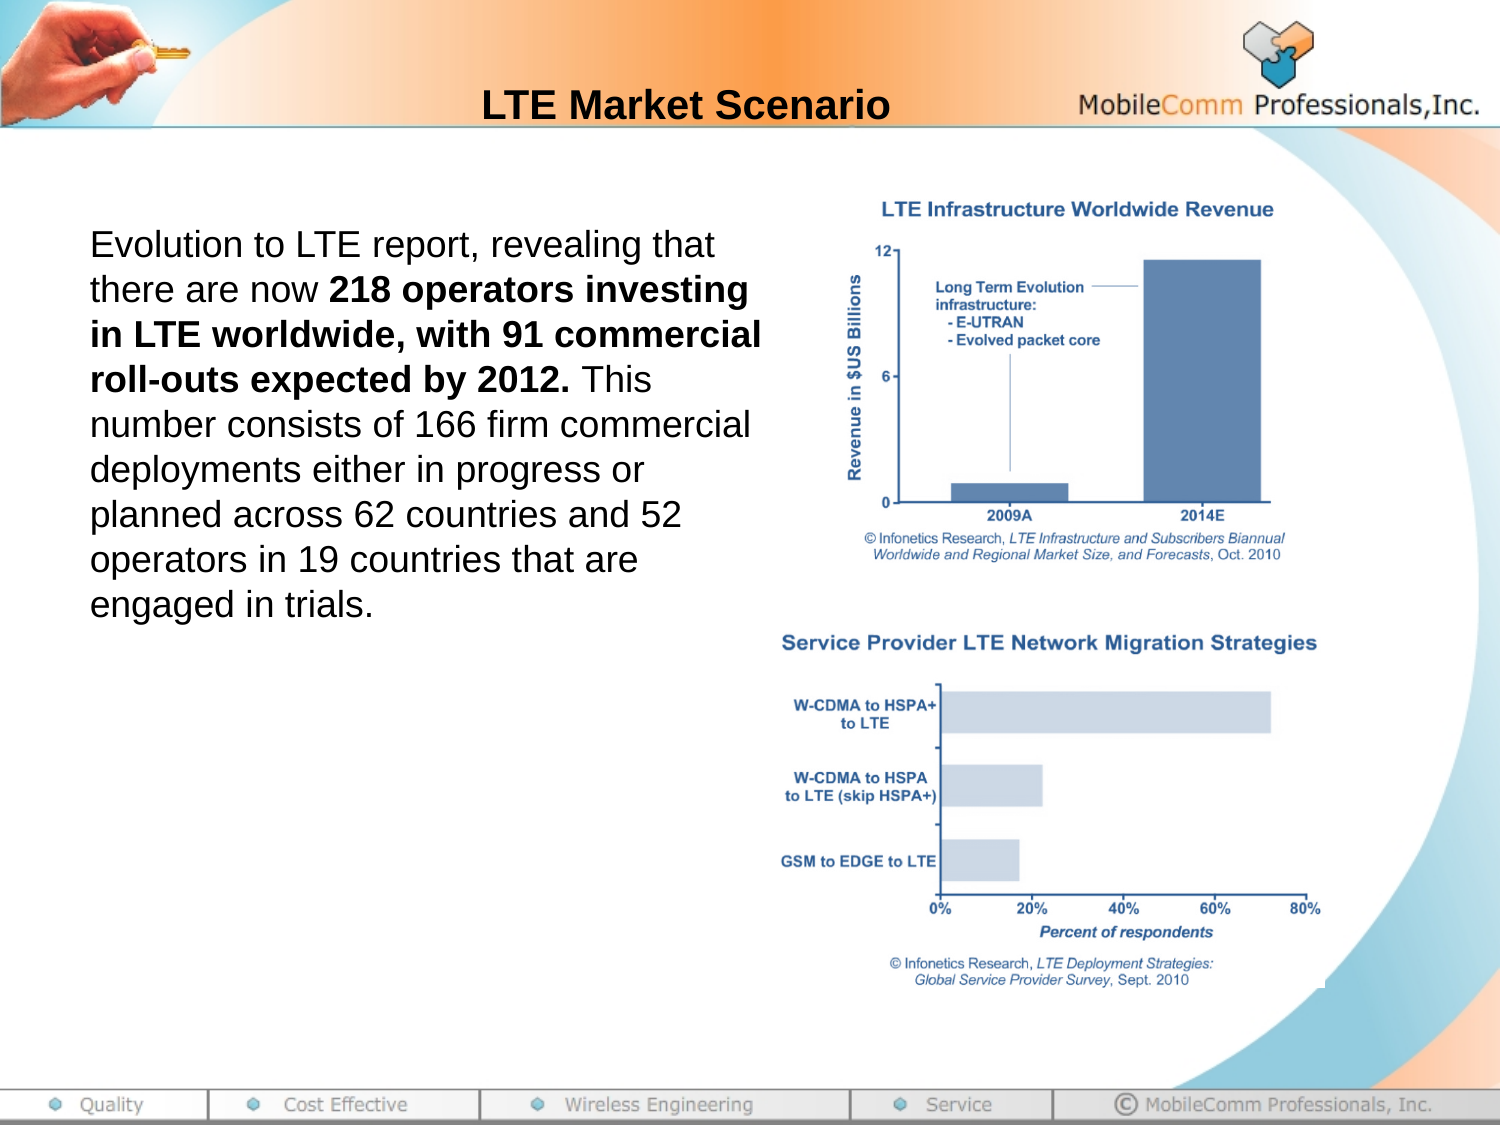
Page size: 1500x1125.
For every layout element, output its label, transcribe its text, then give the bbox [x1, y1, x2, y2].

text_box Evolution to LTE report, revealing that there are now 218 operators investing in LTE worldwide, with 91 commercial roll-outs expected by 2012. This number consists of 166 firm commercial deployments either in progress or planned across 62 countries and 52 operators in 19 countries that are engaged in trials. [75, 212, 788, 633]
picture [0, 0, 1500, 1125]
title LTE Market Scenario [50, 50, 1150, 155]
